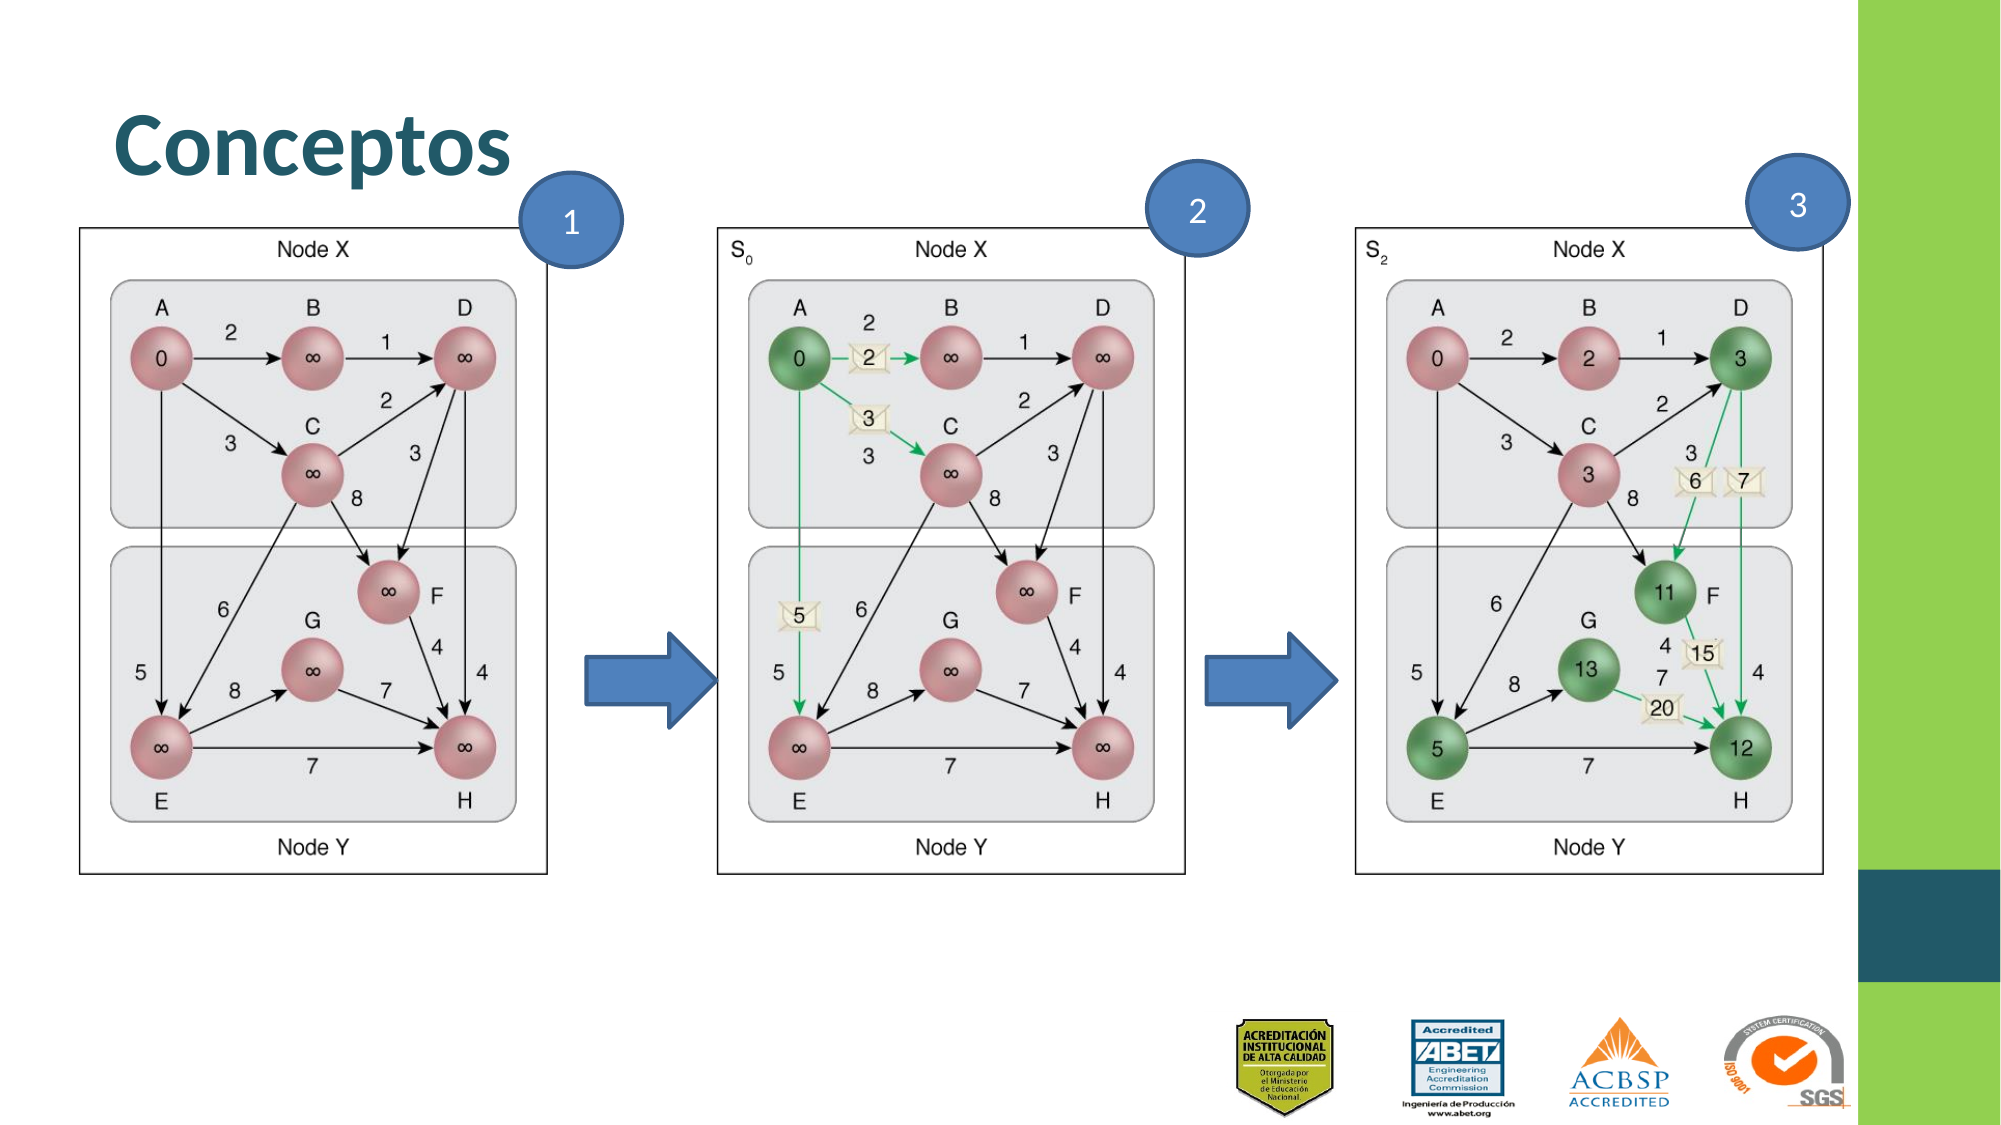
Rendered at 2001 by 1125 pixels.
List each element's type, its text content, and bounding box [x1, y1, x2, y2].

text_box 3 [1745, 152, 1851, 252]
text_box 2 [1144, 158, 1251, 258]
text_box [716, 225, 1189, 876]
text_box [78, 225, 551, 876]
text_box [584, 631, 719, 730]
picture [1566, 1015, 1671, 1109]
text_box 1 [518, 170, 625, 270]
picture [1204, 1011, 1363, 1121]
text_box [1204, 631, 1339, 730]
picture [1393, 1011, 1520, 1121]
text_box [1354, 225, 1827, 876]
title Conceptos [99, 45, 941, 233]
picture [1724, 1015, 1851, 1109]
